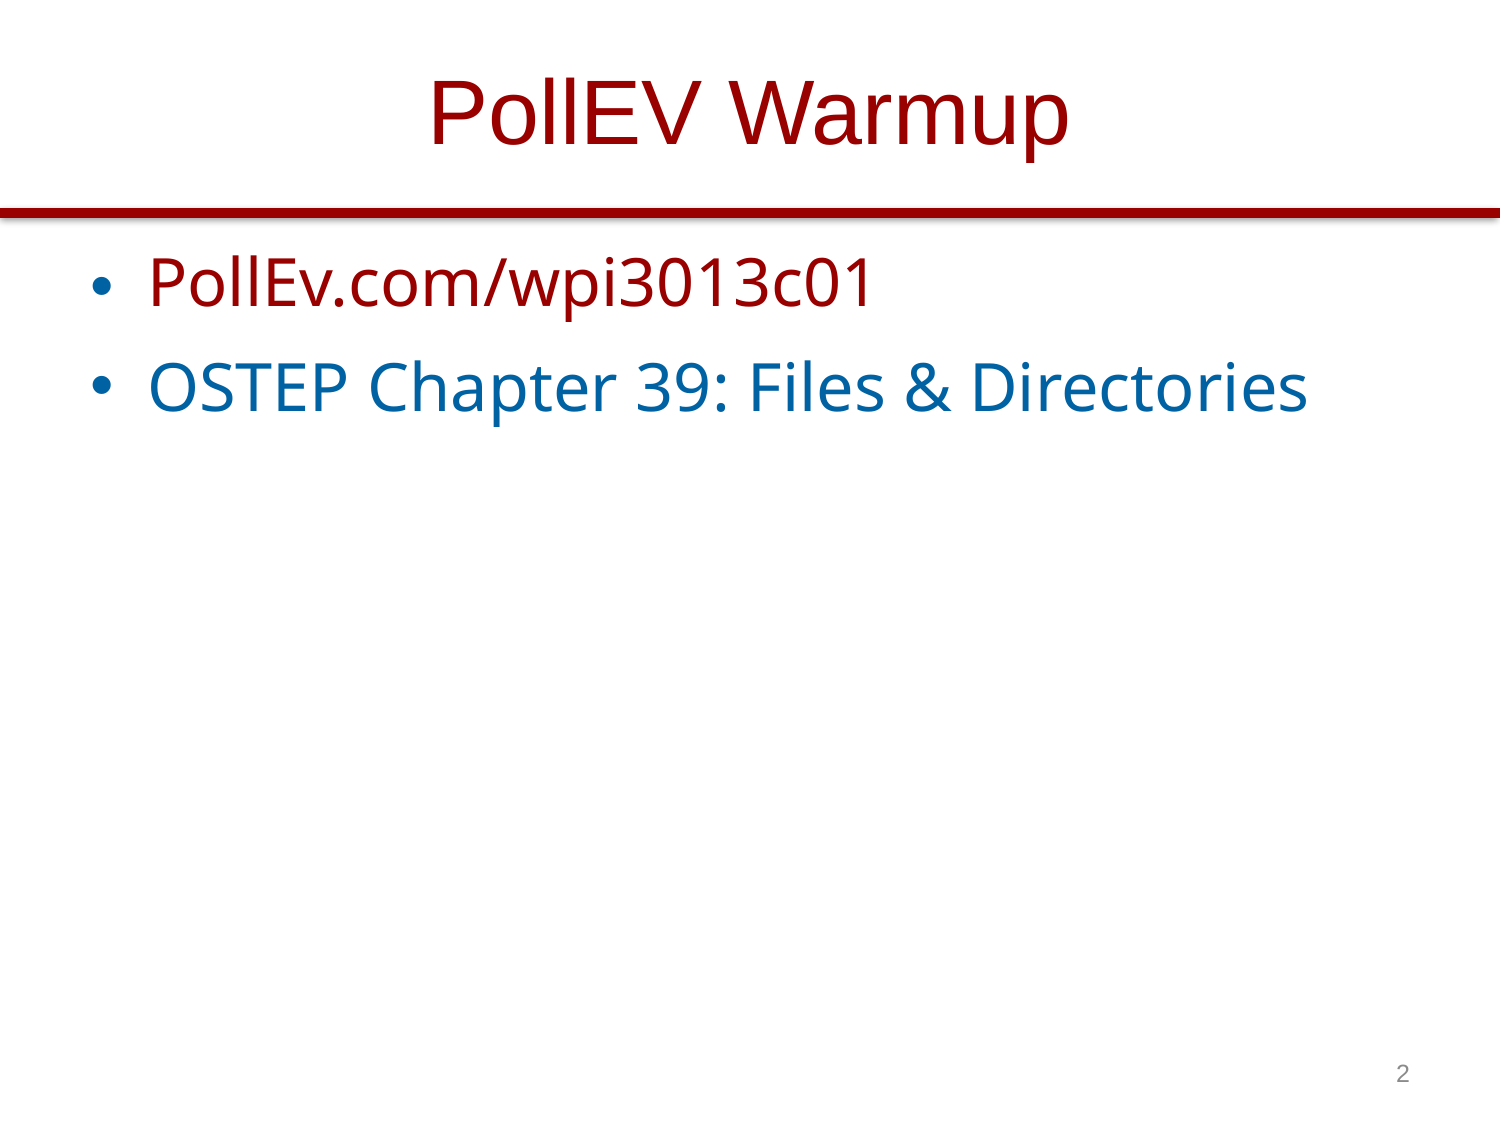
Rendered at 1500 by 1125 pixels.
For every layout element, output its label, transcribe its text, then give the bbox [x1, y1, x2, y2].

title PollEV Warmup [75, 13, 1425, 202]
list PollEv.com/wpi3013c01 OSTEP Chapter 39: Files & Directories [75, 232, 1426, 1005]
slide_number 2 [1074, 1042, 1425, 1103]
